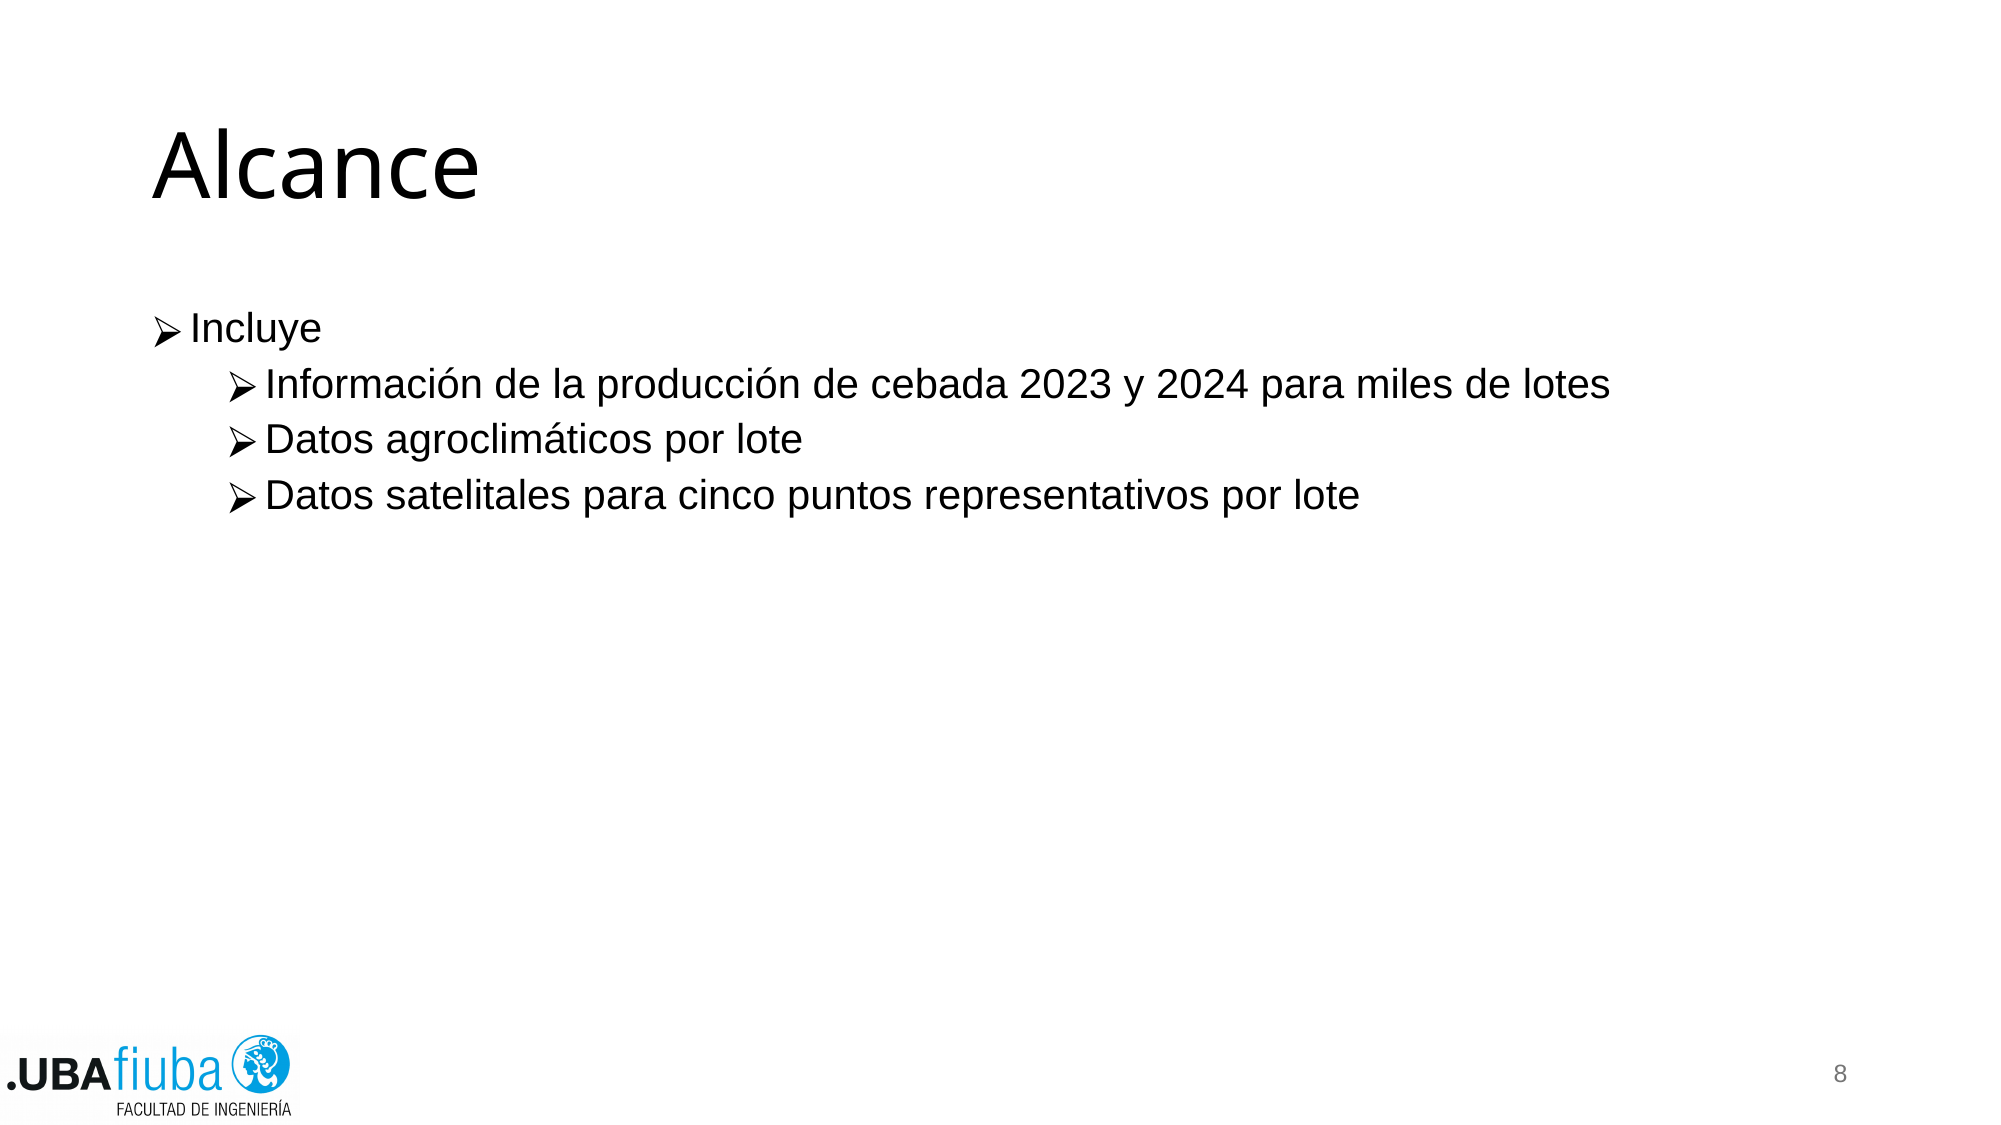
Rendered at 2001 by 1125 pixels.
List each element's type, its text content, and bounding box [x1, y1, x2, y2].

slide_number 8 [1412, 1042, 1863, 1103]
list Incluye Información de la producción de cebada 2023 y 2024 para miles de lotes Datos agroclimáticos por lote Datos satelitales para cinco puntos representativos por lote [137, 299, 1863, 1014]
title Alcance [137, 59, 1863, 278]
picture [0, 1025, 301, 1125]
